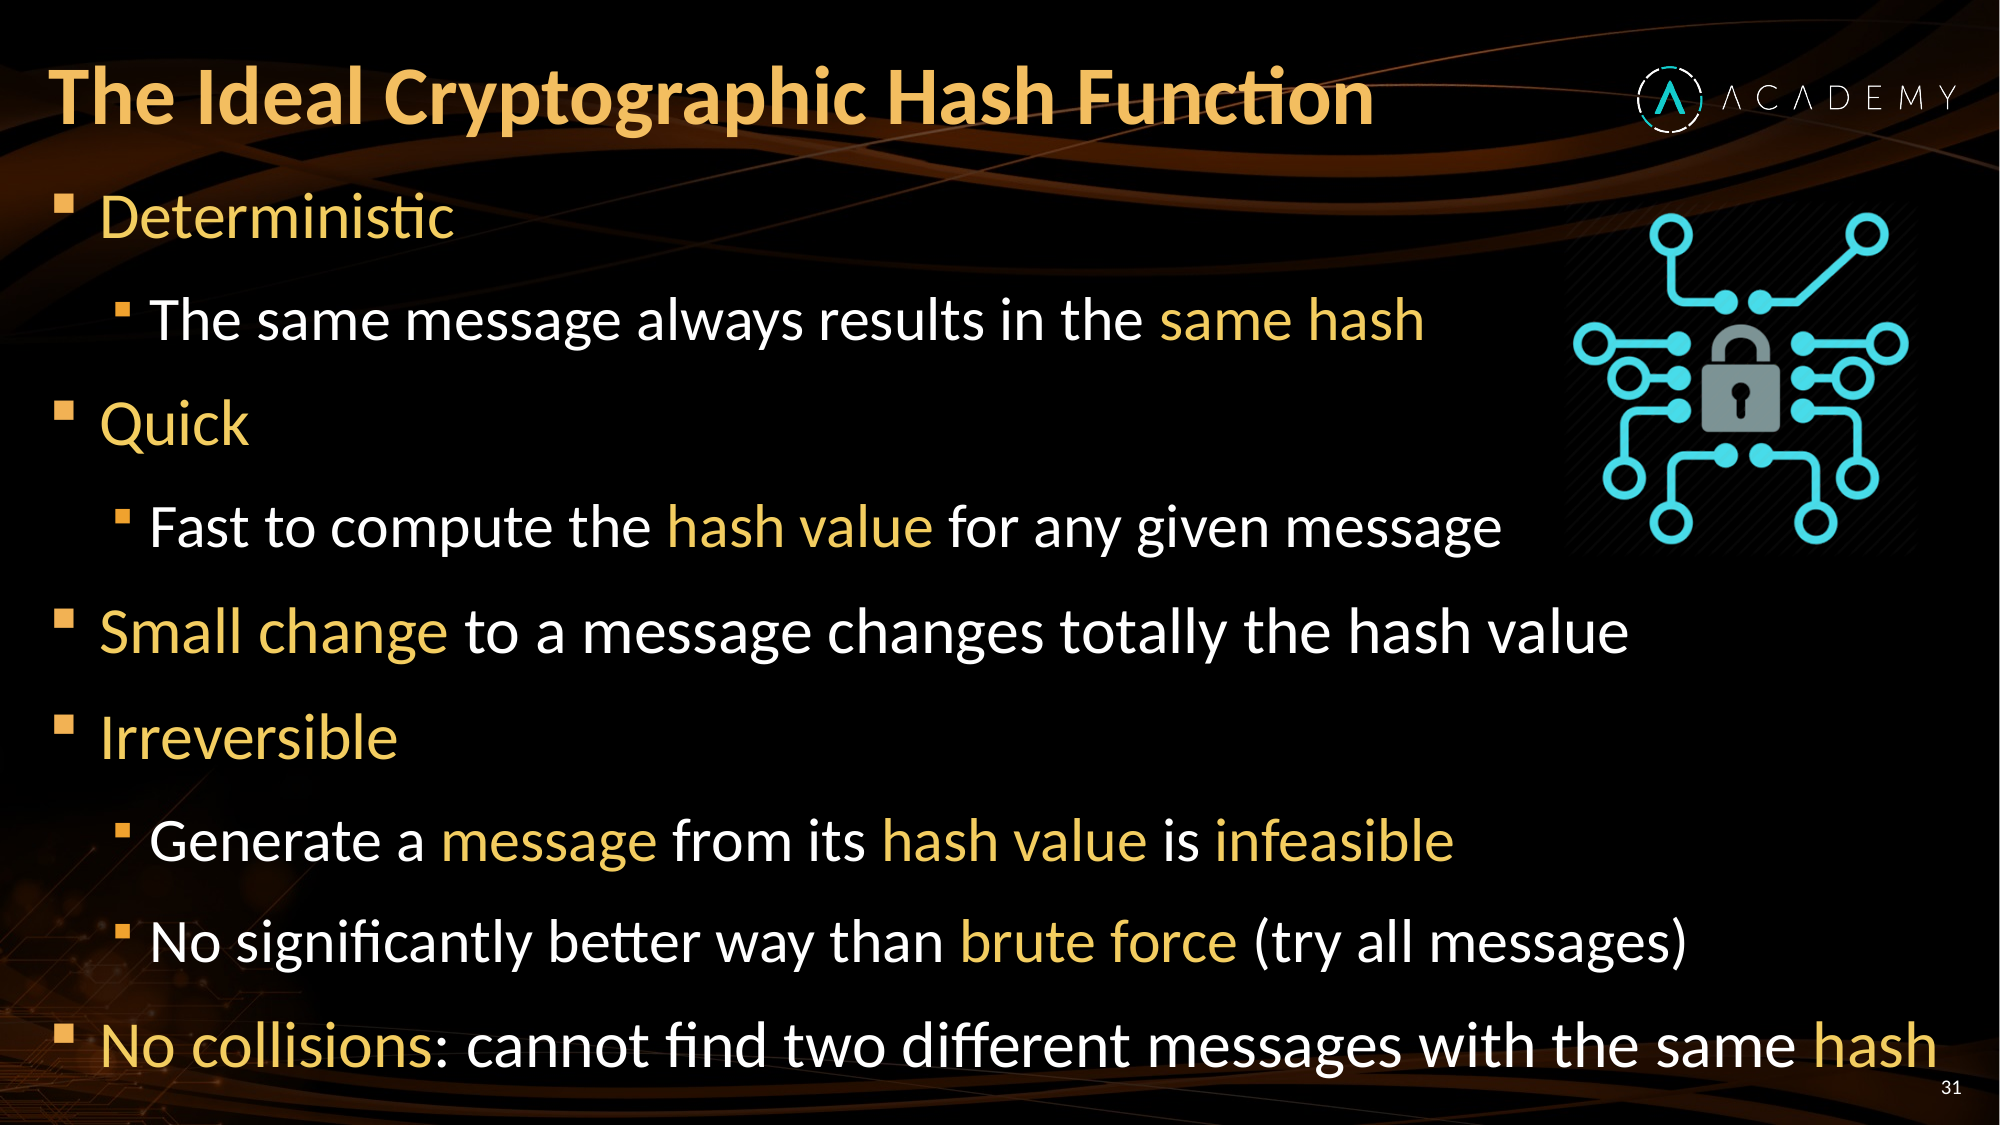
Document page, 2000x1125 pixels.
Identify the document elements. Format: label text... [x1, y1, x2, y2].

picture [0, 0, 2000, 1125]
list Deterministic The same message always results in the same hash Quick Fast to compute the hash value for any given message Small change to a message changes totally the hash value Irreversible Generate a message from its hash value is infeasible No significantly better way than brute force (try all messages) No collisions: cannot find two different messages with the same hash [31, 162, 1968, 1103]
title The Ideal Cryptographic Hash Function [30, 6, 1602, 189]
